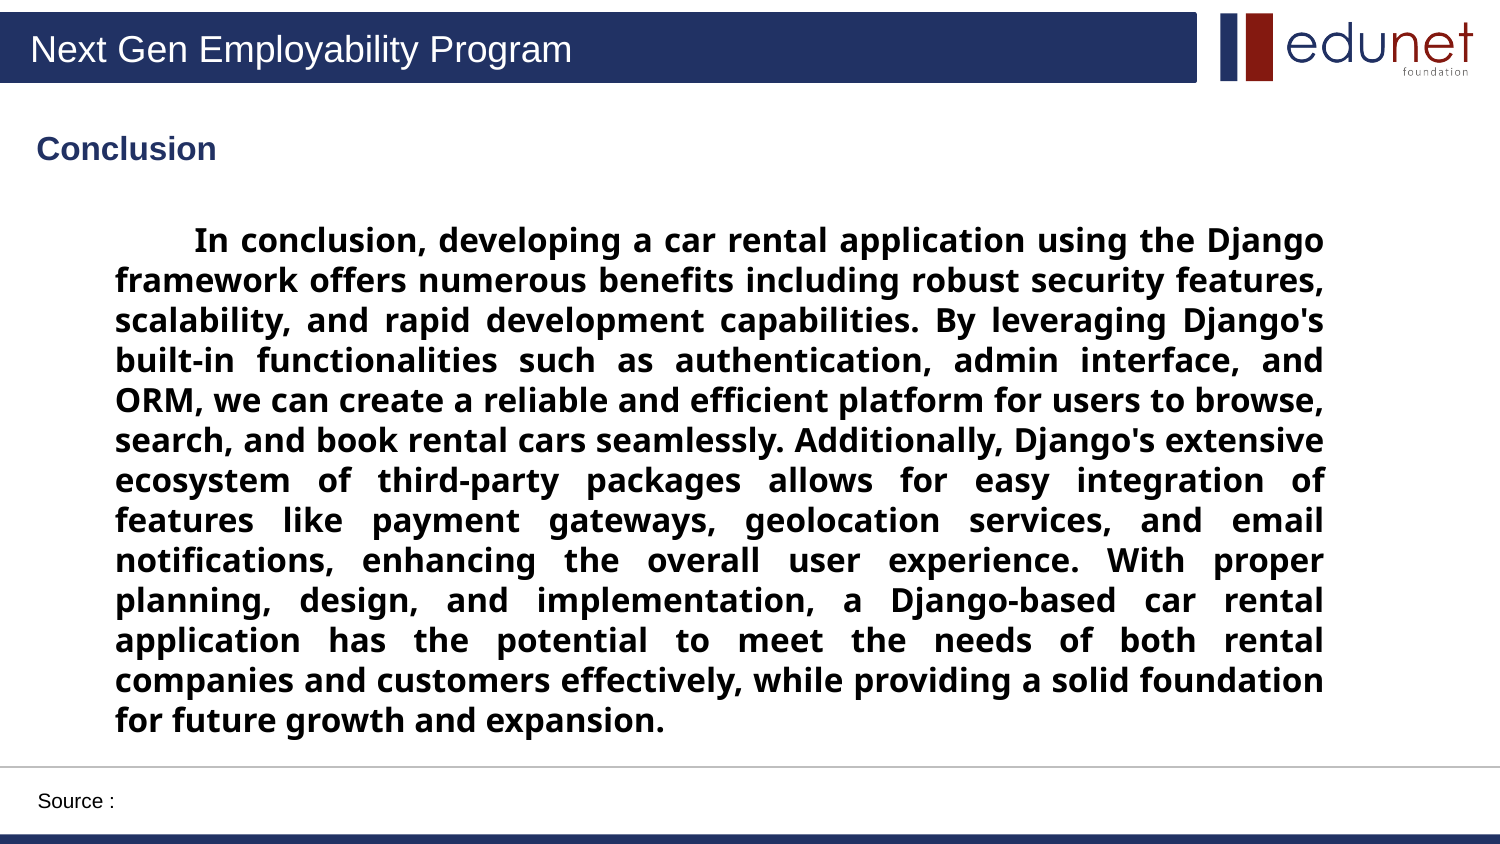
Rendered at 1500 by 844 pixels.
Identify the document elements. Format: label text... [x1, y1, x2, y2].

title Conclusion [21, 111, 504, 165]
text_box Source : [22, 776, 139, 826]
text_box In conclusion, developing a car rental application using the Django framework offers numerous benefits including robust security features, scalability, and rapid development capabilities. By leveraging Django's built-in functionalities such as authentication, admin interface, and ORM, we can create a reliable and efficient platform for users to browse, search, and book rental cars seamlessly. Additionally, Django's extensive ecosystem of third-party packages allows for easy integration of features like payment gateways, geolocation services, and email notifications, enhancing the overall user experience. With proper planning, design, and implementation, a Django-based car rental application has the potential to meet the needs of both rental companies and customers effectively, while providing a solid foundation for future growth and expansion. [100, 212, 1341, 746]
picture [1279, 14, 1482, 83]
